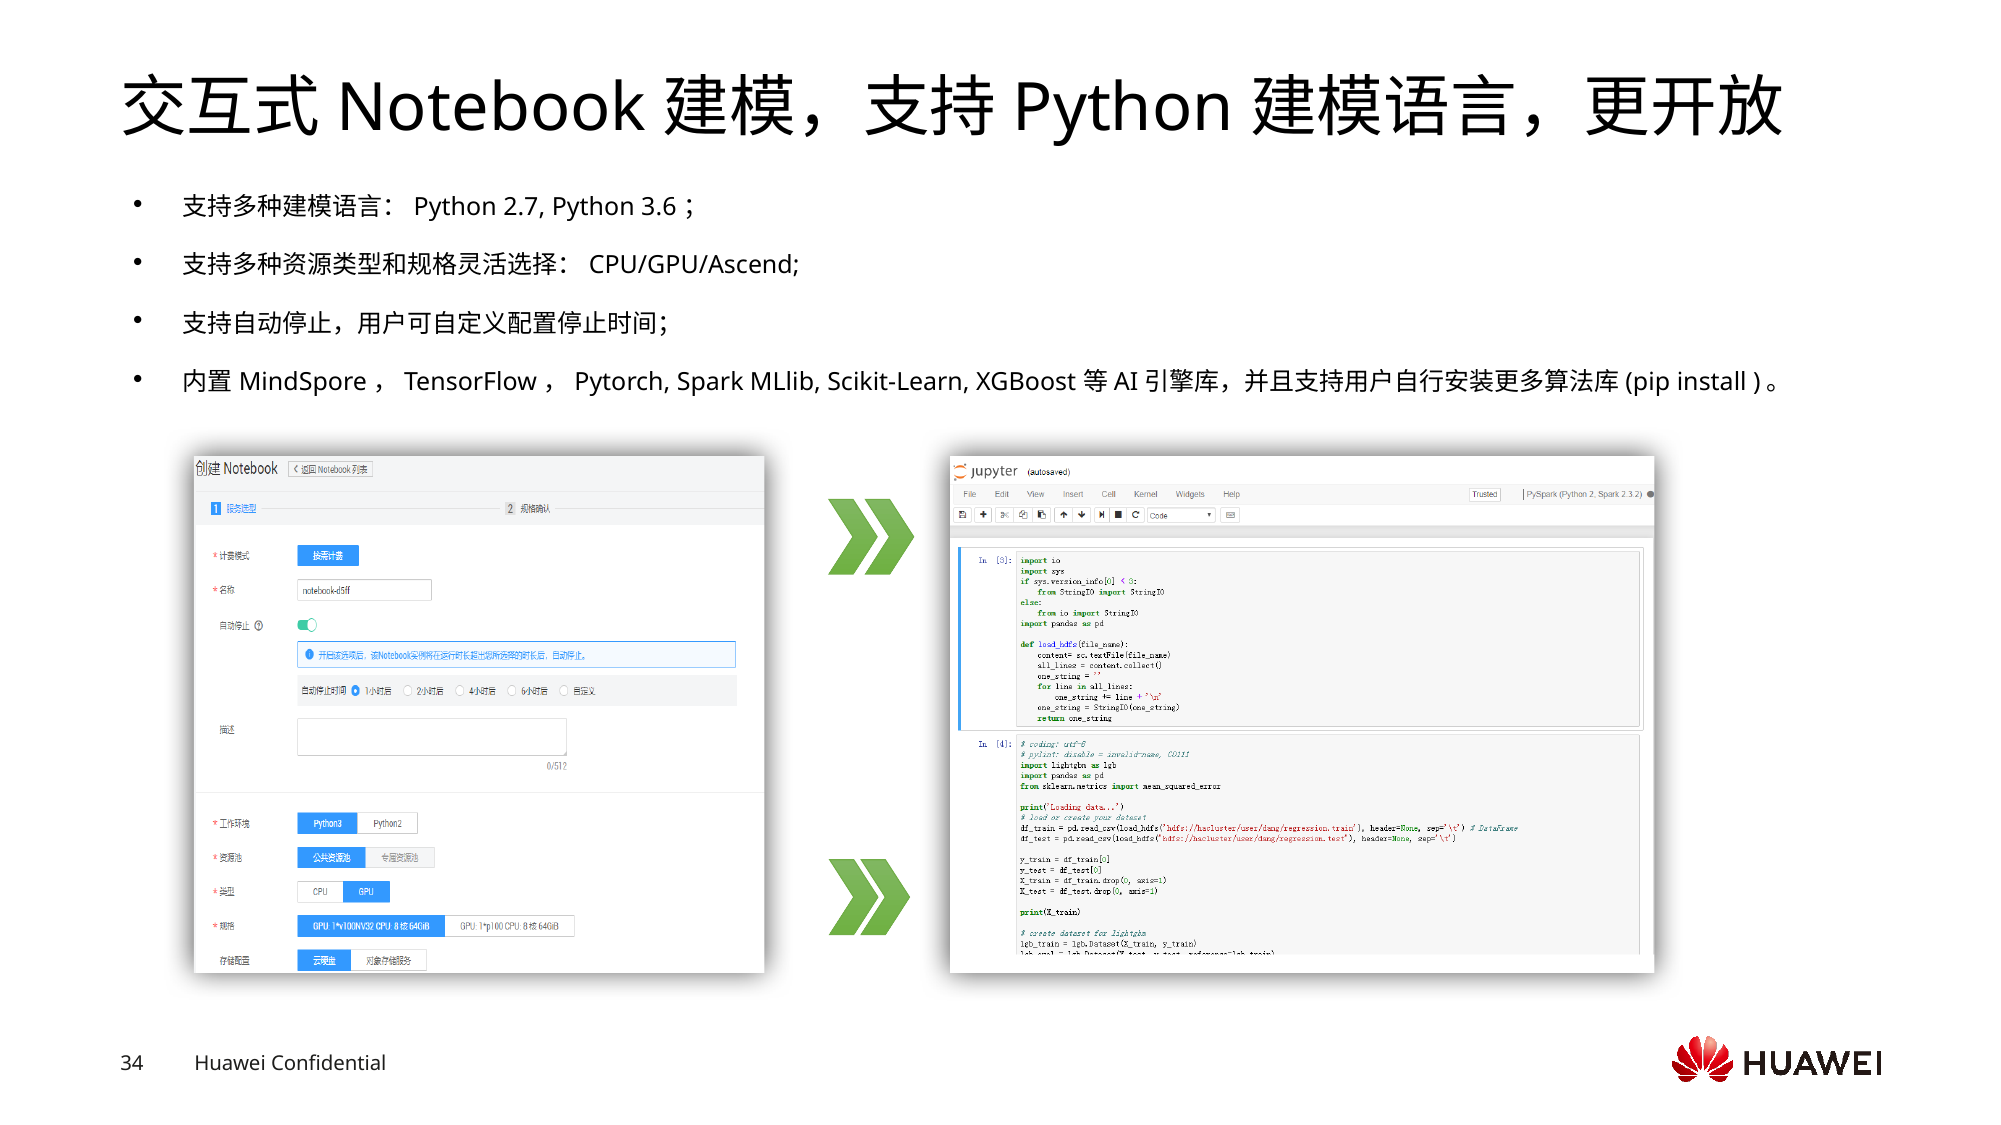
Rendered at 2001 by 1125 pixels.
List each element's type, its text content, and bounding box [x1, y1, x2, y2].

text_box [860, 859, 911, 936]
picture [193, 456, 765, 973]
text_box [828, 859, 879, 936]
picture [1672, 1036, 1881, 1082]
title 交互式Notebook建模，支持Python建模语言，更开放 [120, 73, 1880, 154]
picture [950, 456, 1655, 973]
list 支持多种建模语言：Python 2.7, Python 3.6； 支持多种资源类型和规格灵活选择：CPU/GPU/Ascend; 支持自动停止，用户可自定义配置停止时间； 内置MindSpore，TensorFlow，Pytorch, Spark MLlib, Scikit-Learn, XGBoost等AI引擎库，并且支持用户自行安装更多算法库(pip install )。 [119, 171, 1881, 439]
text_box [828, 499, 914, 575]
